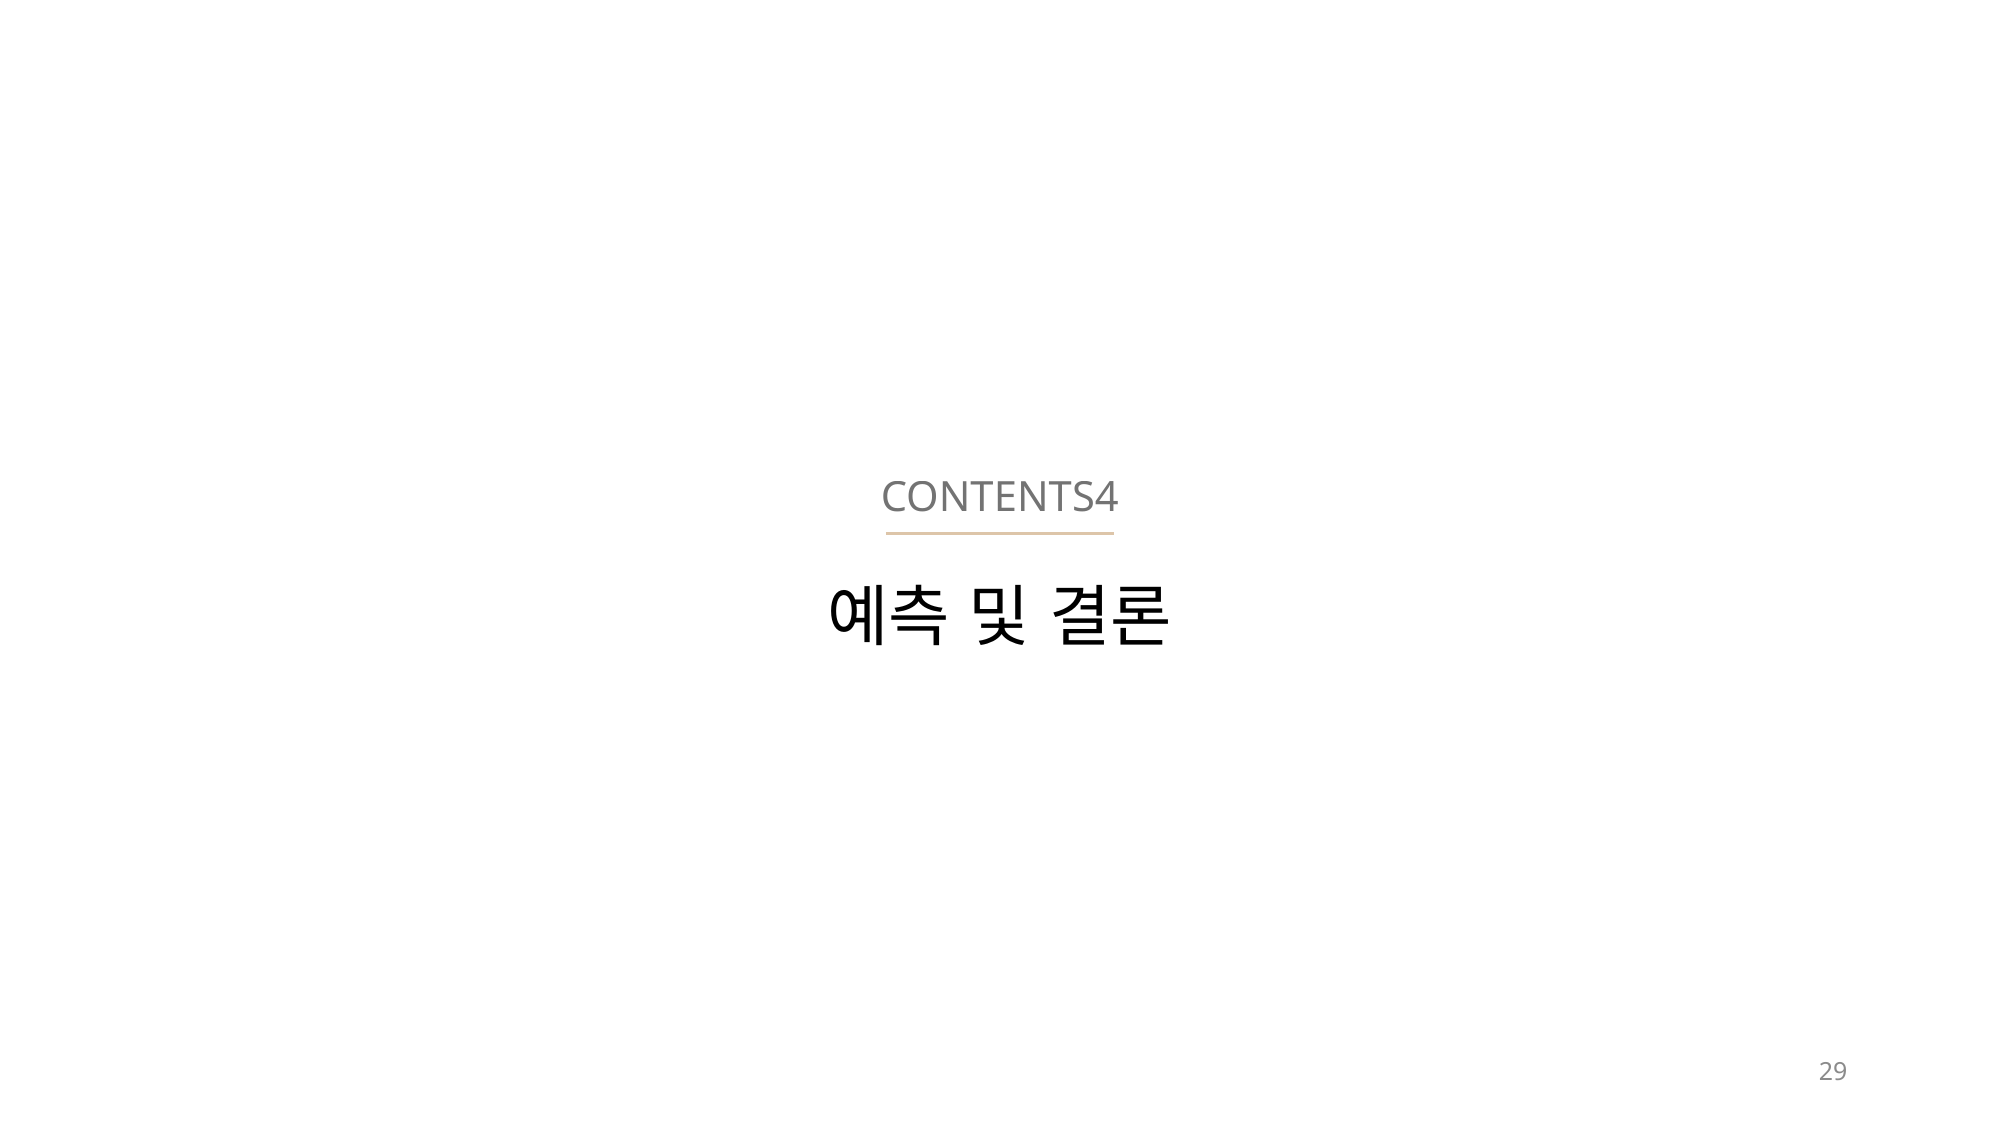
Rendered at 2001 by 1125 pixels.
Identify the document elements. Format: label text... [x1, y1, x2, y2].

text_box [694, 462, 1306, 663]
slide_number 29 [1412, 1042, 1863, 1103]
